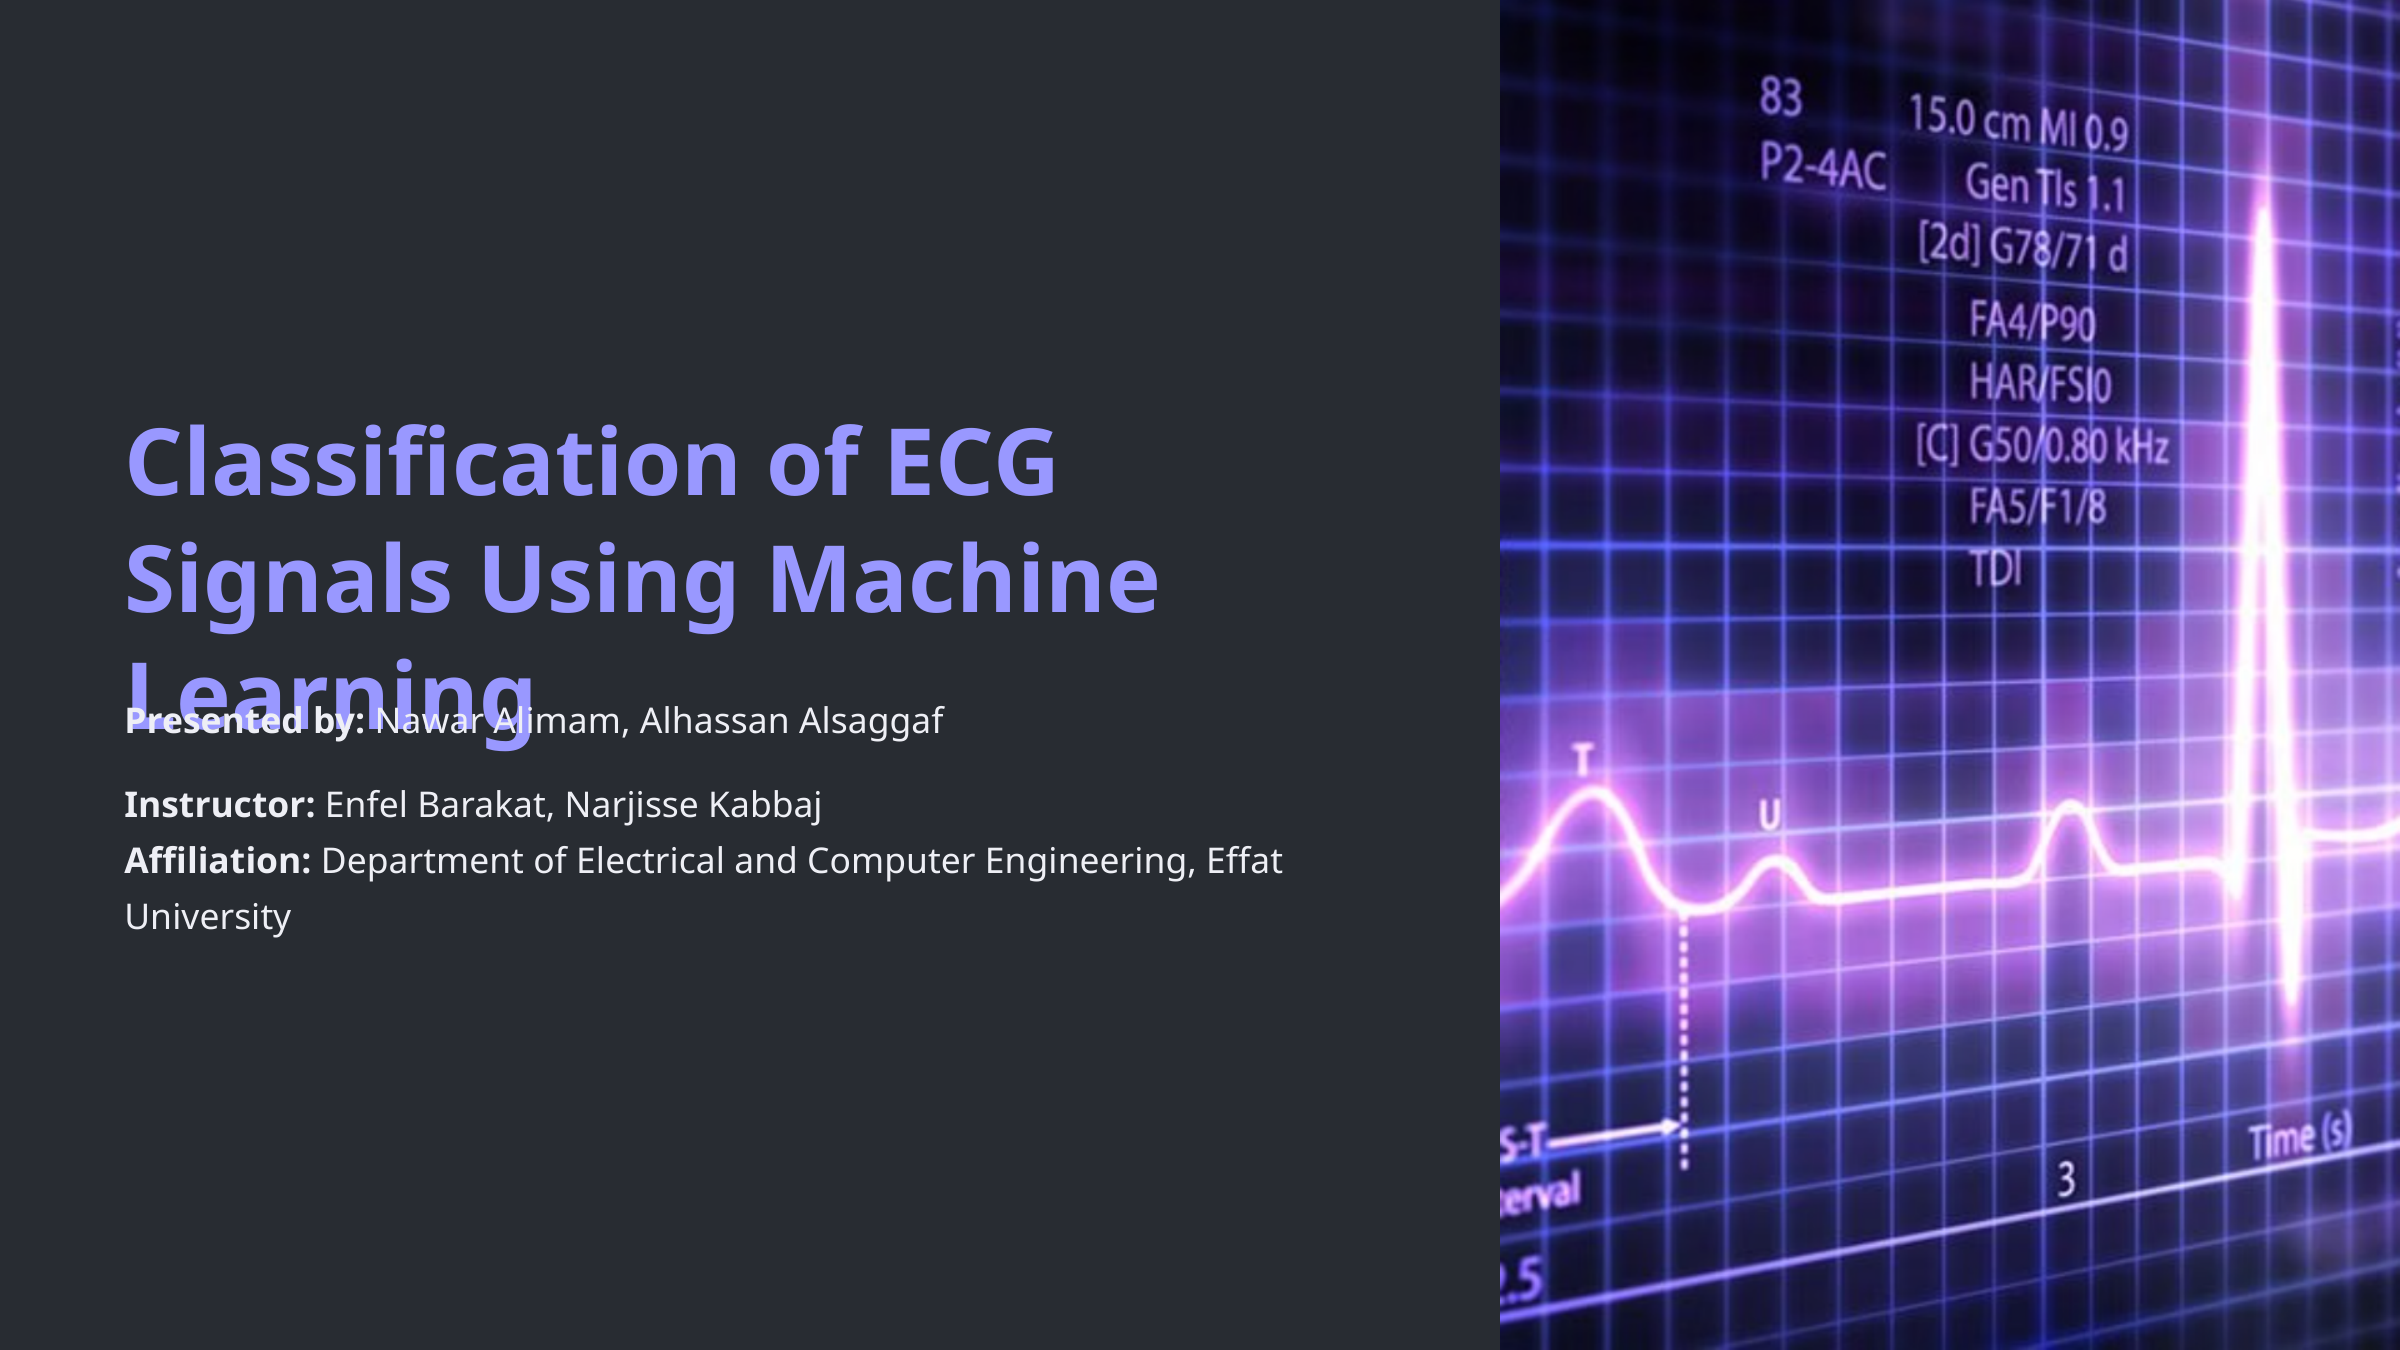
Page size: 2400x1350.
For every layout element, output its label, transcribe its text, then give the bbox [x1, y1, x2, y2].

text_box Presented by: Nawar Alimam, Alhassan Alsaggaf [124, 684, 1376, 742]
picture [1499, 0, 2400, 1350]
text_box Instructor: Enfel Barakat, Narjisse Kabbaj Affiliation: Department of Electrical and Computer Engineering, Effat University [124, 781, 1376, 953]
text_box Classification of ECG Signals Using Machine Learning [124, 397, 1376, 632]
